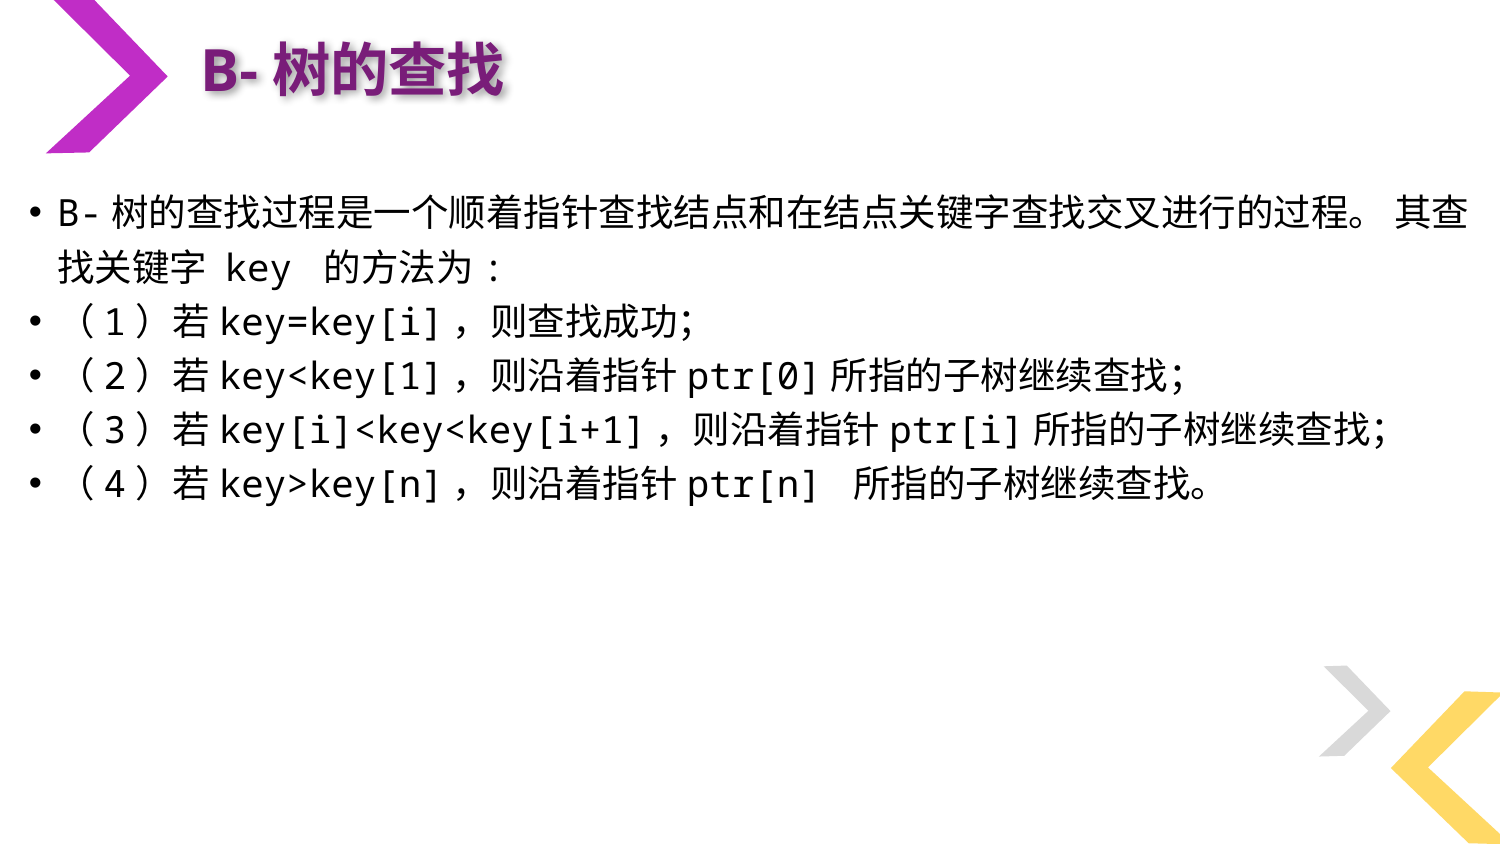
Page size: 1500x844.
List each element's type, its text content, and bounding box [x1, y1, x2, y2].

list B-树的查找过程是一个顺着指针查找结点和在结点关键字查找交叉进行的过程。 其查找关键字 key 的方法为: （1）若key=key[i]，则查找成功； （2）若key<key[1]，则沿着指针ptr[0]所指的子树继续查找； （3）若key[i]<key<key[i+1]，则沿着指针ptr[i]所指的子树继续查找； （4）若key>key[n]，则沿着指针ptr[n] 所指的子树继续查找。 [17, 174, 1483, 529]
list B-树的查找 [188, 35, 1214, 111]
